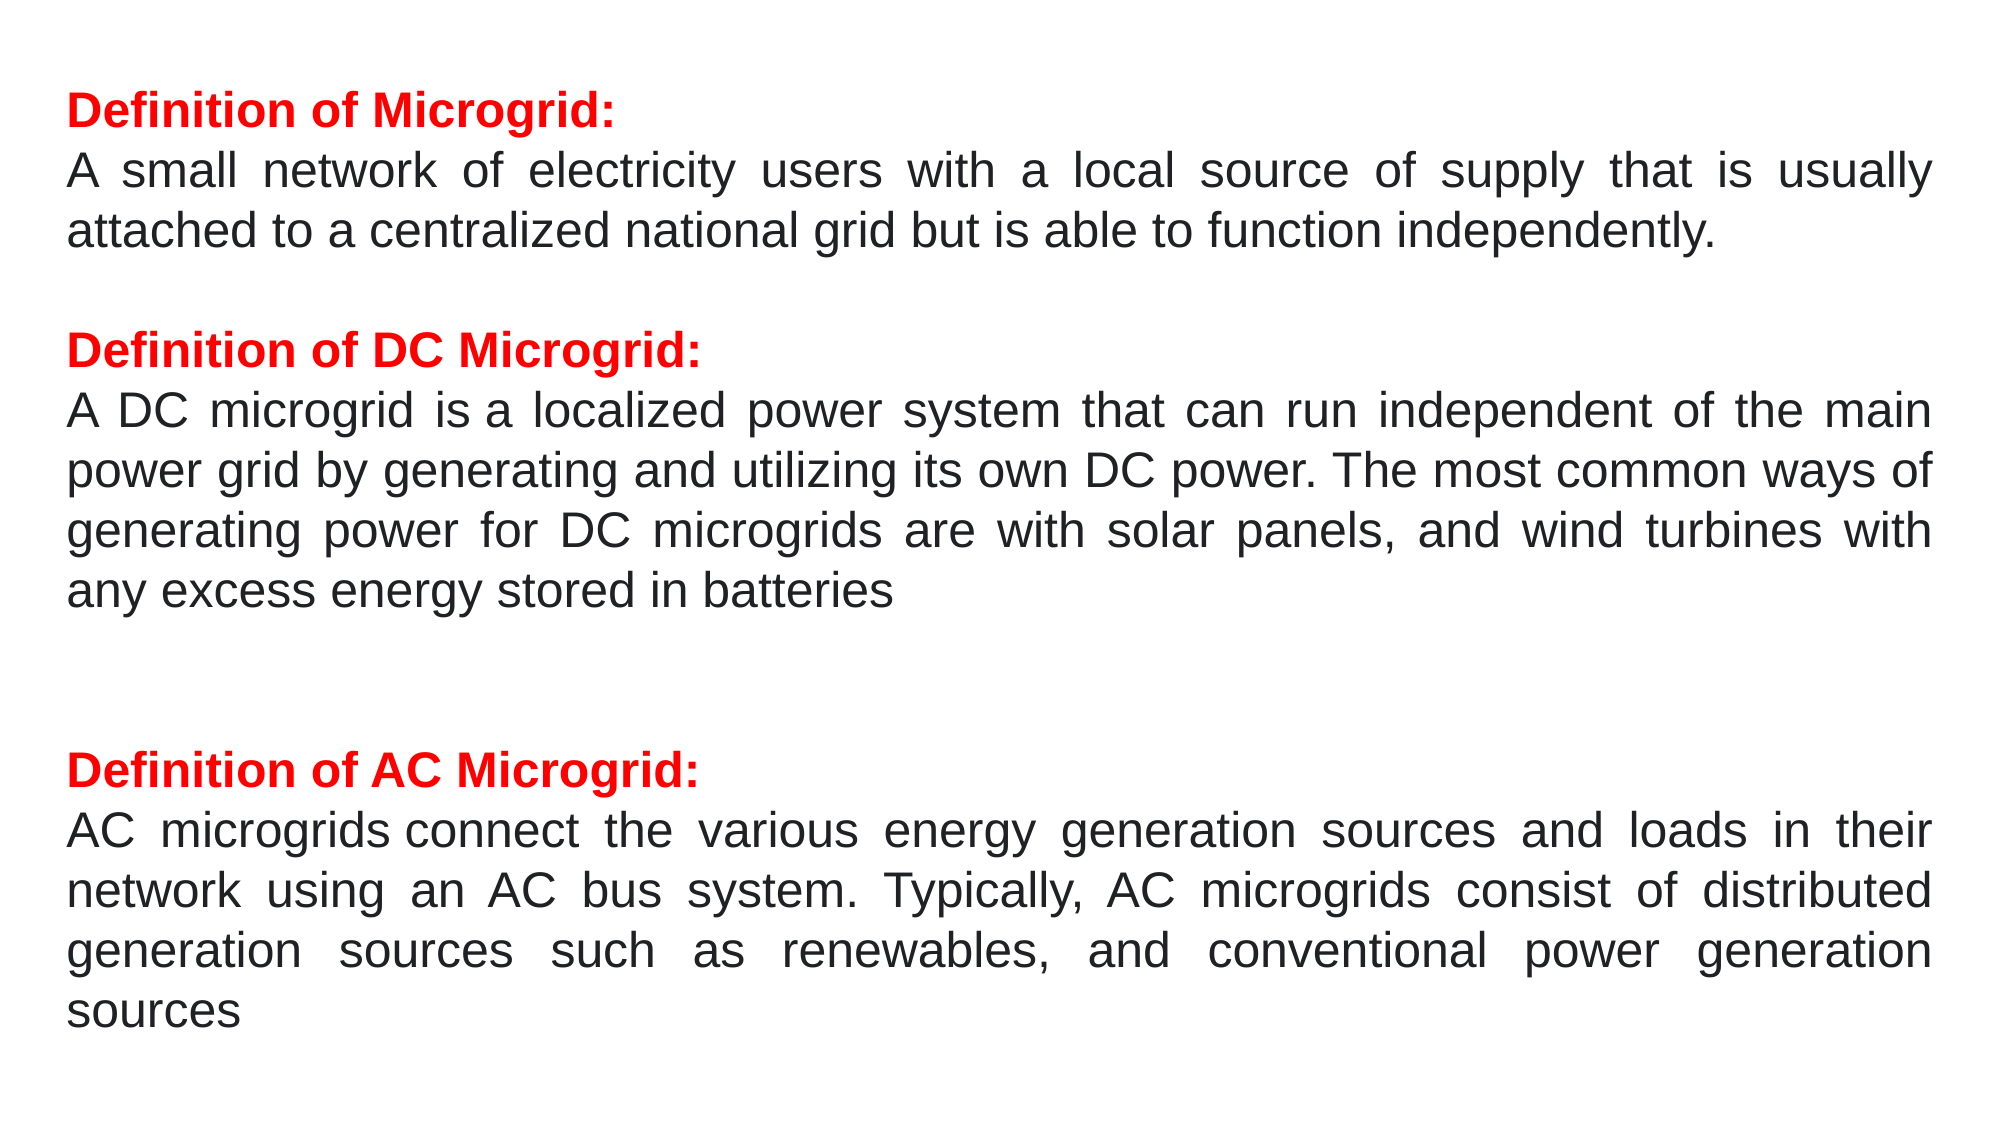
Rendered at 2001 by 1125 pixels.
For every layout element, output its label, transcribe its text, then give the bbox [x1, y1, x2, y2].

text_box Definition of Microgrid: A small network of electricity users with a local source of supply that is usually attached to a centralized national grid but is able to function independently. Definition of DC Microgrid: A DC microgrid is a localized power system that can run independent of the main power grid by generating and utilizing its own DC power. The most common ways of generating power for DC microgrids are with solar panels, and wind turbines with any excess energy stored in batteries Definition of AC Microgrid: AC microgrids connect the various energy generation sources and loads in their network using an AC bus system. Typically, AC microgrids consist of distributed generation sources such as renewables, and conventional power generation sources [51, 70, 1949, 1045]
